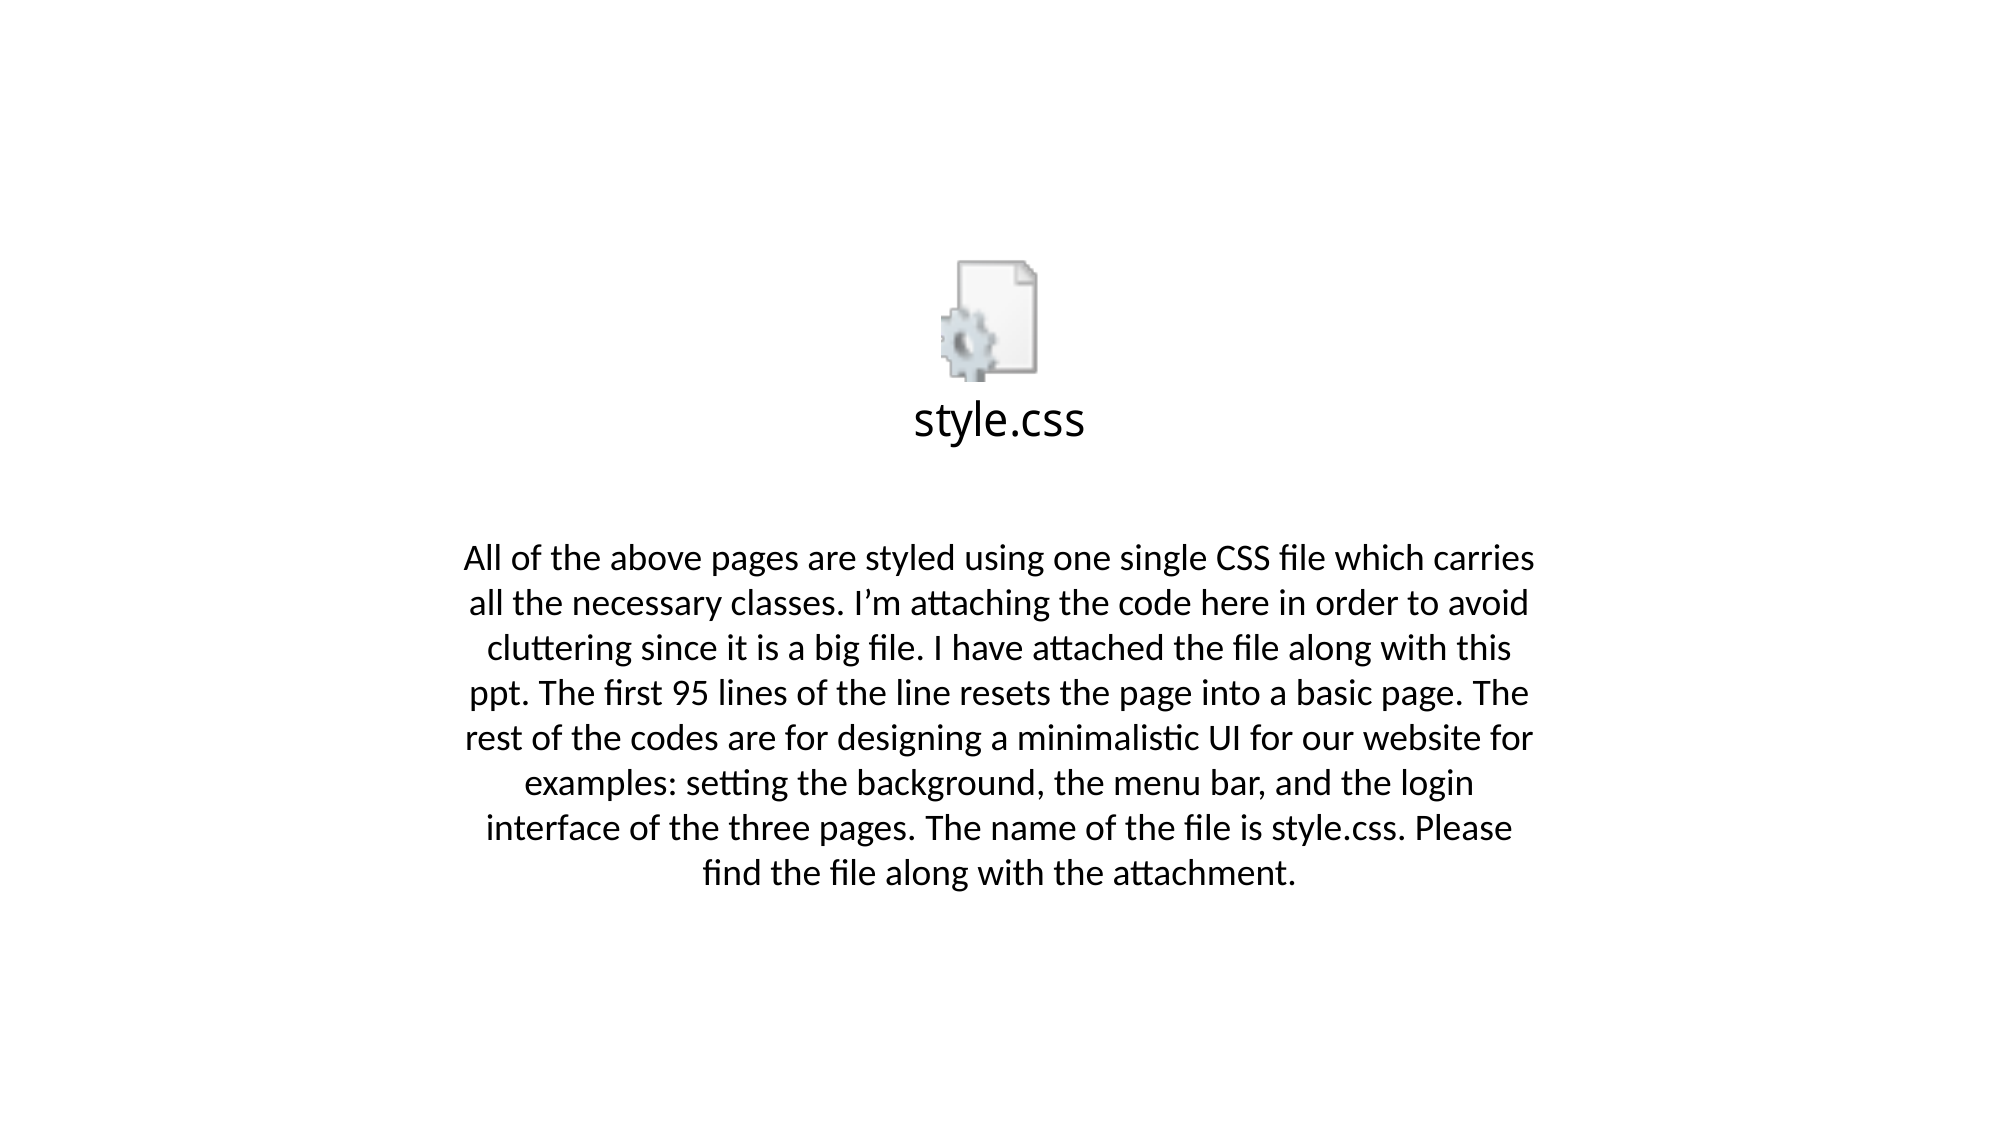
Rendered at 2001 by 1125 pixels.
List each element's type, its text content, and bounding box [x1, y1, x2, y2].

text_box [900, 255, 1100, 465]
text_box All of the above pages are styled using one single CSS file which carries all the necessary classes. I’m attaching the code here in order to avoid cluttering since it is a big file. I have attached the file along with this ppt. The first 95 lines of the line resets the page into a basic page. The rest of the codes are for designing a minimalistic UI for our website for examples: setting the background, the menu bar, and the login interface of the three pages. The name of the file is style.css. Please find the file along with the attachment. [447, 525, 1553, 900]
